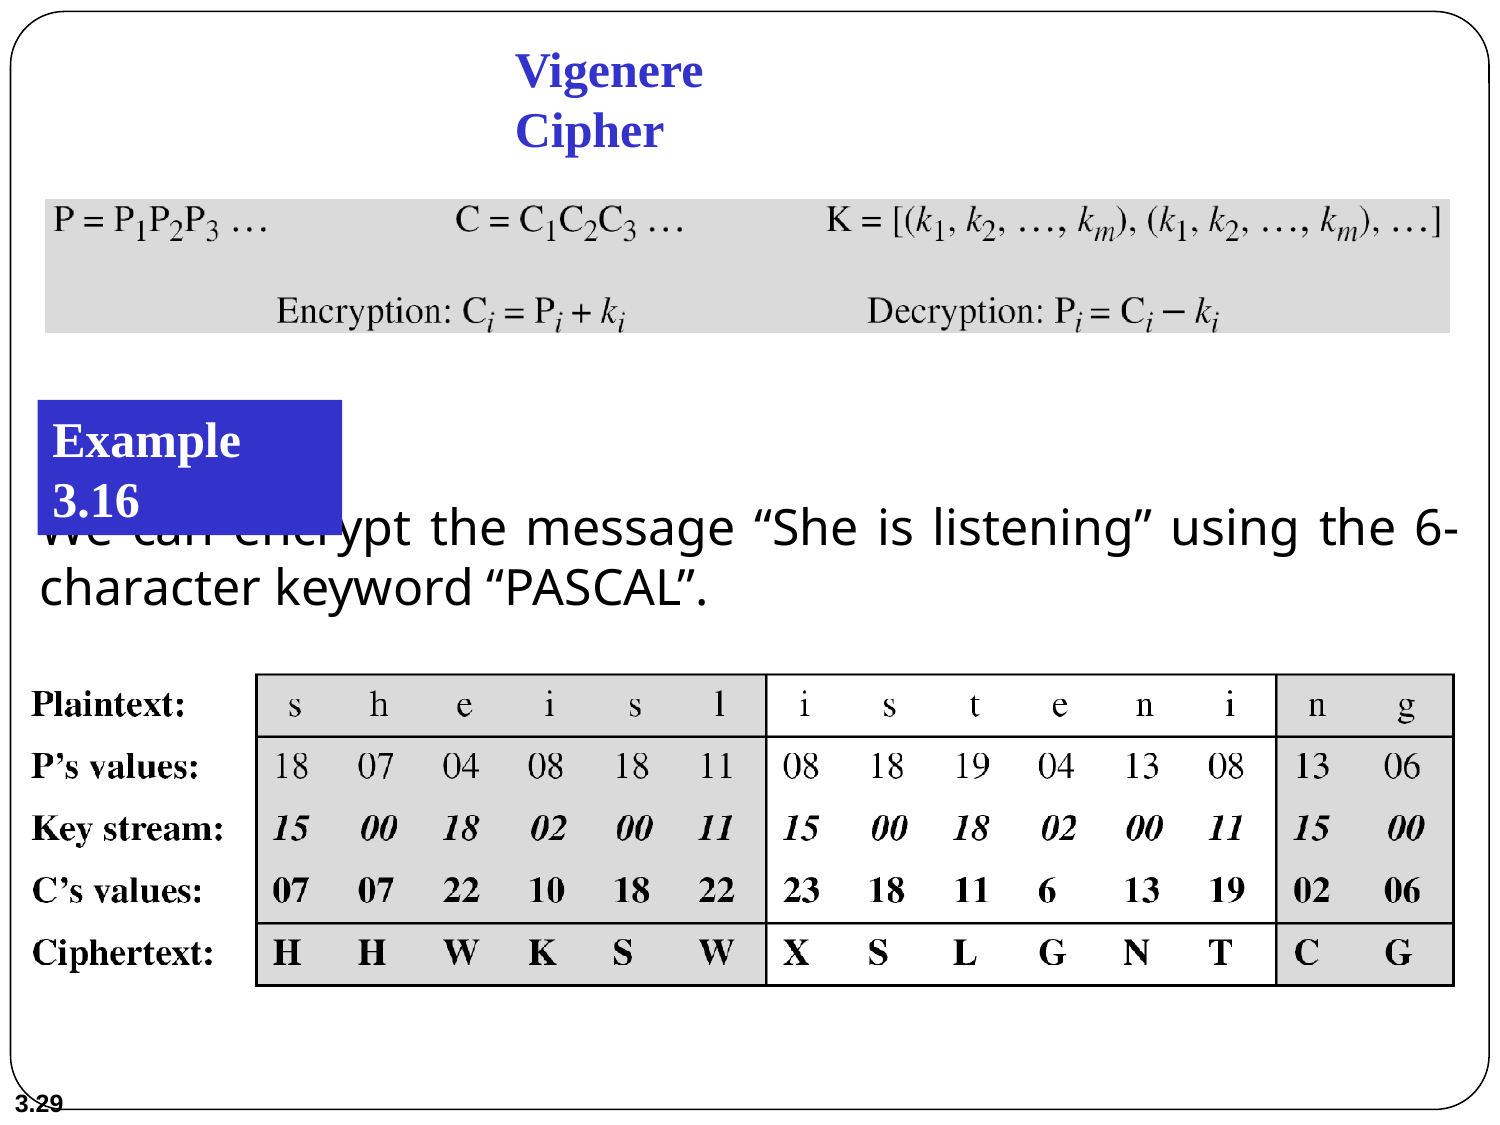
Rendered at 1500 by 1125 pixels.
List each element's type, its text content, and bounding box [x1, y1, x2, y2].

picture [13, 637, 1463, 994]
text_box Example 3.16 [37, 399, 343, 536]
text_box We can encrypt the message “She is listening” using the 6-character keyword “PASCAL”. [24, 487, 1475, 623]
text_box 3.‹#› [0, 1049, 313, 1125]
text_box Vigenere Cipher [499, 30, 862, 166]
picture [44, 199, 1451, 334]
